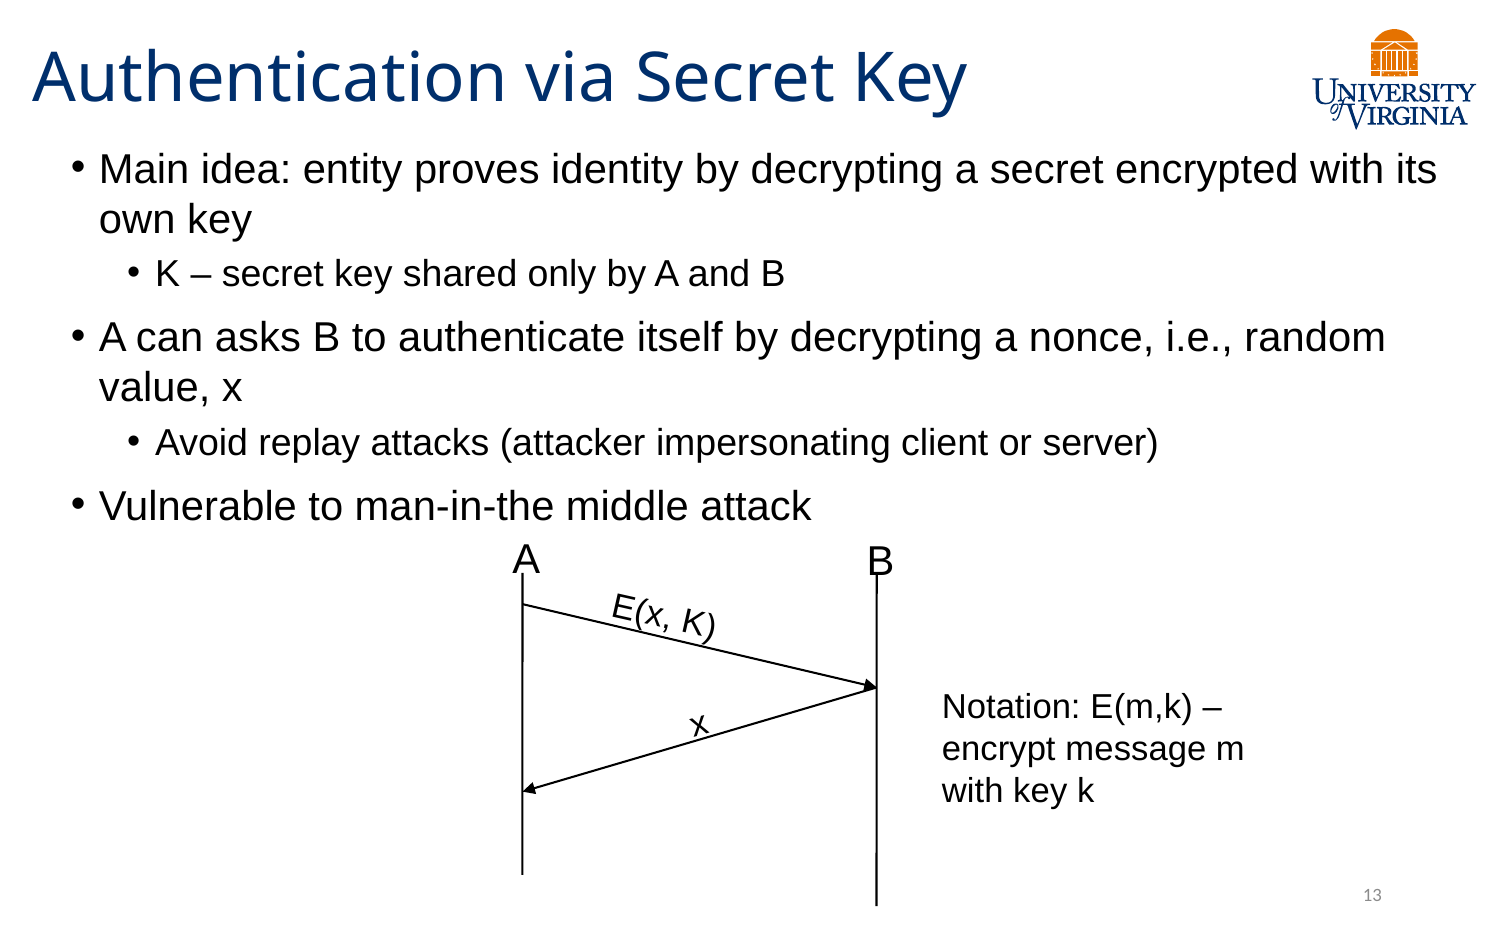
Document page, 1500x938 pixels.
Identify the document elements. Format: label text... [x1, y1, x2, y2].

text_box A [500, 525, 553, 588]
slide_number 13 [1059, 868, 1397, 919]
text_box Notation: E(m,k) – encrypt message m with key k [927, 677, 1302, 854]
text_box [522, 587, 877, 687]
title Authentication via Secret Key [17, 14, 1297, 145]
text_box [504, 687, 877, 792]
list Main idea: entity proves identity by decrypting a secret encrypted with its own key K – secret key shared only by A and B A can asks B to authenticate itself by decrypting a nonce, i.e., random value, x Avoid replay attacks (attacker impersonating client or server) Vulnerable to man-in-the middle attack [55, 133, 1491, 804]
text_box B [854, 527, 907, 590]
